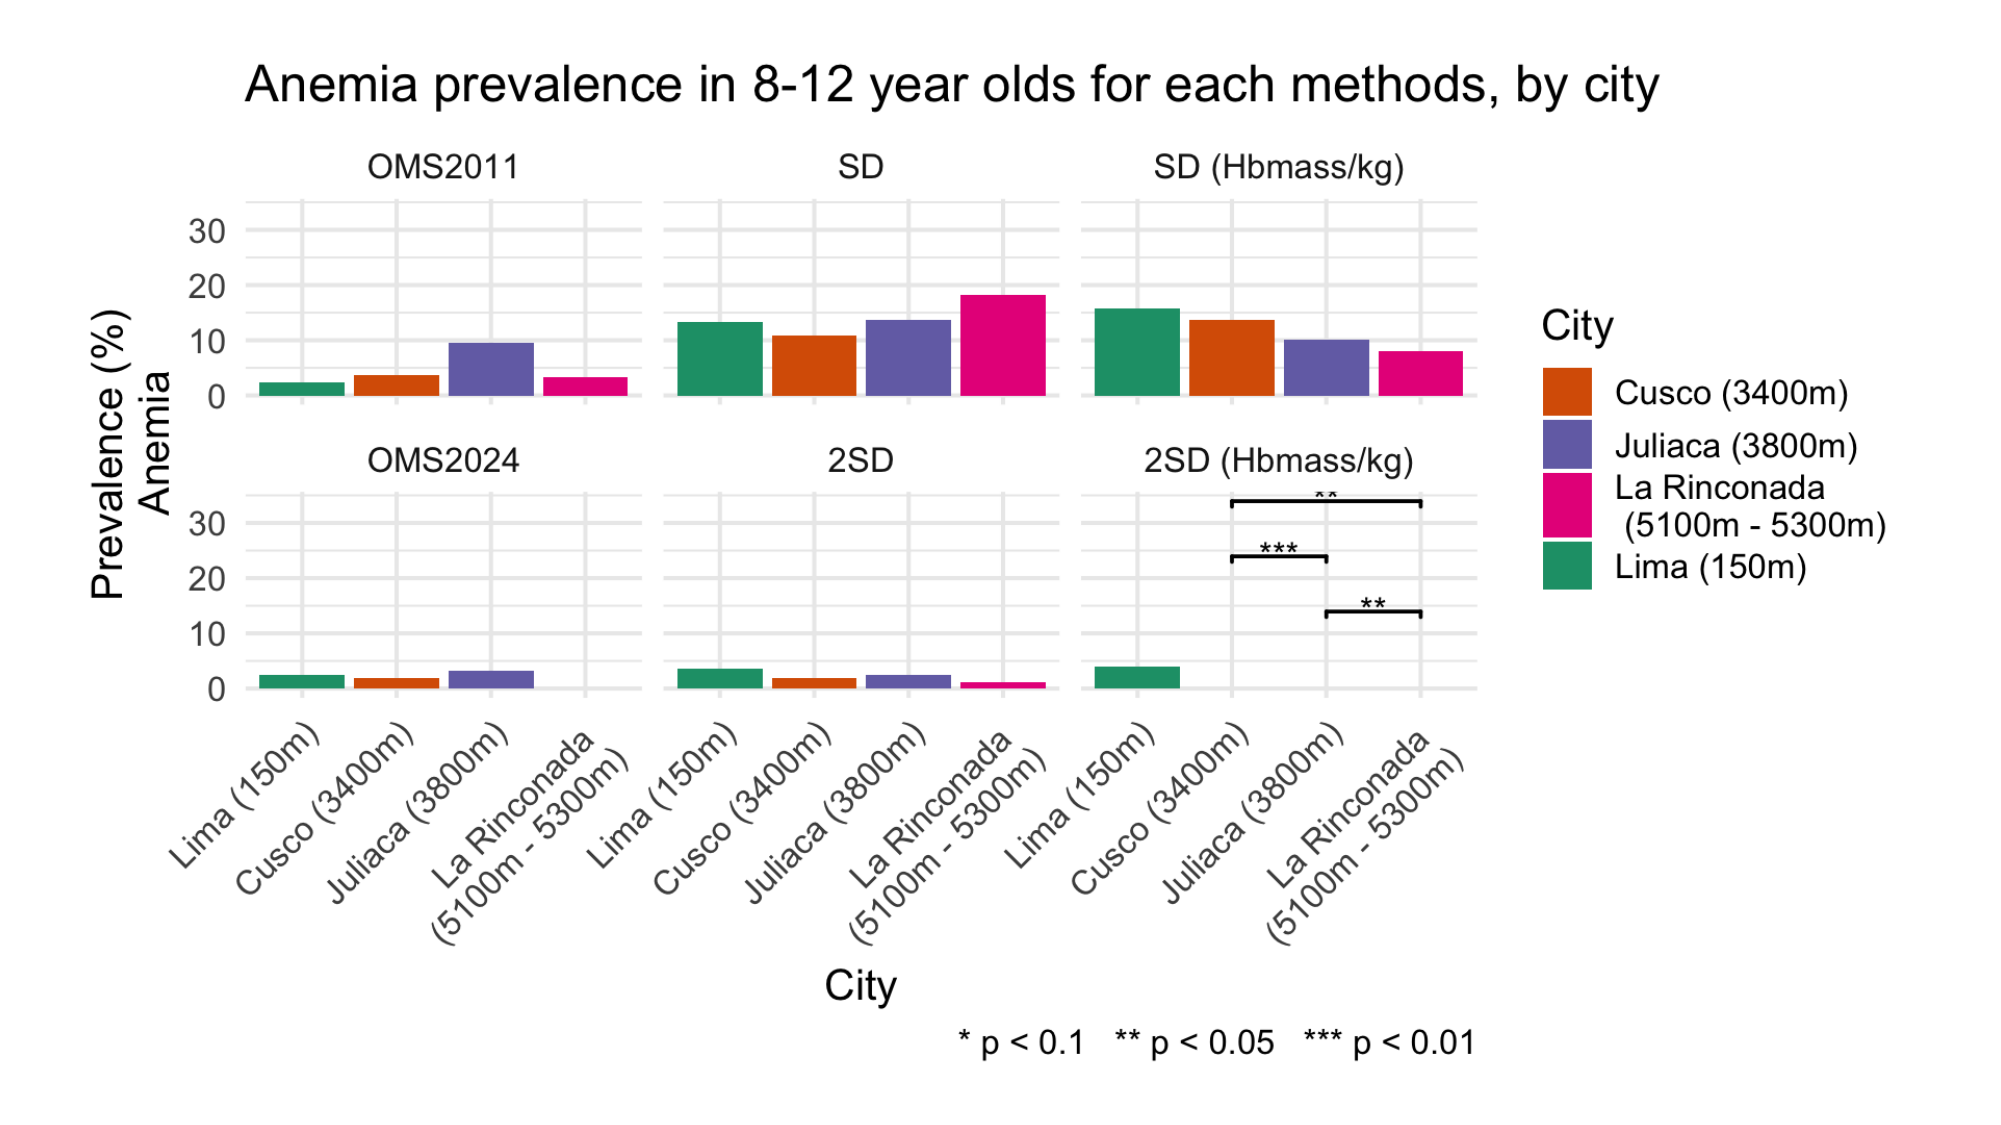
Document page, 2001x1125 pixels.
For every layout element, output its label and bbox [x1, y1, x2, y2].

picture [70, 43, 1929, 1082]
